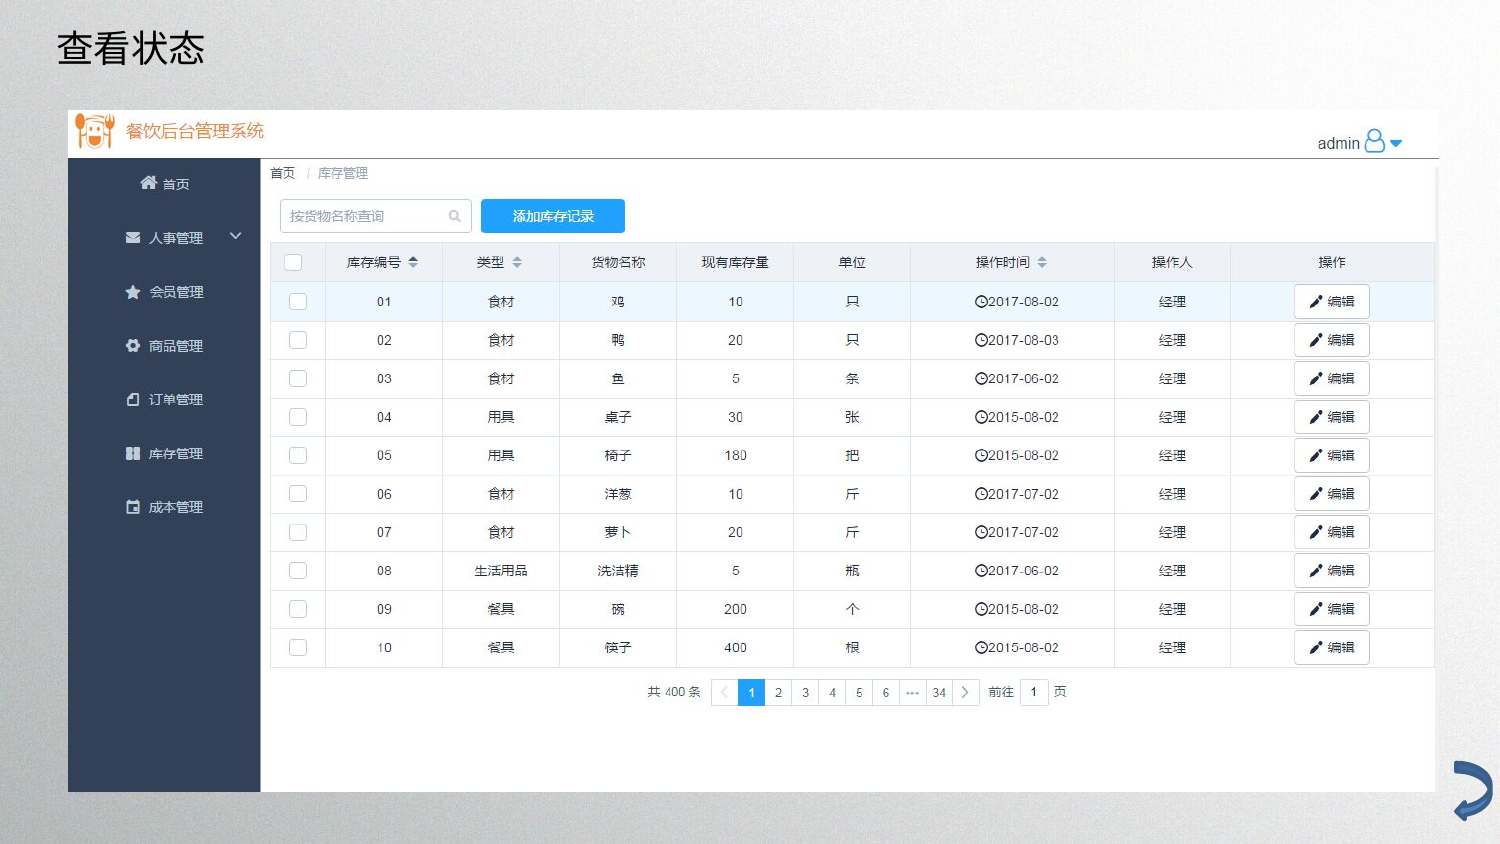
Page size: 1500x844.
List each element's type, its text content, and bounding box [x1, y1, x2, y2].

text_box [1454, 760, 1493, 822]
text_box 查看状态 [41, 18, 222, 78]
picture [0, 0, 1500, 844]
